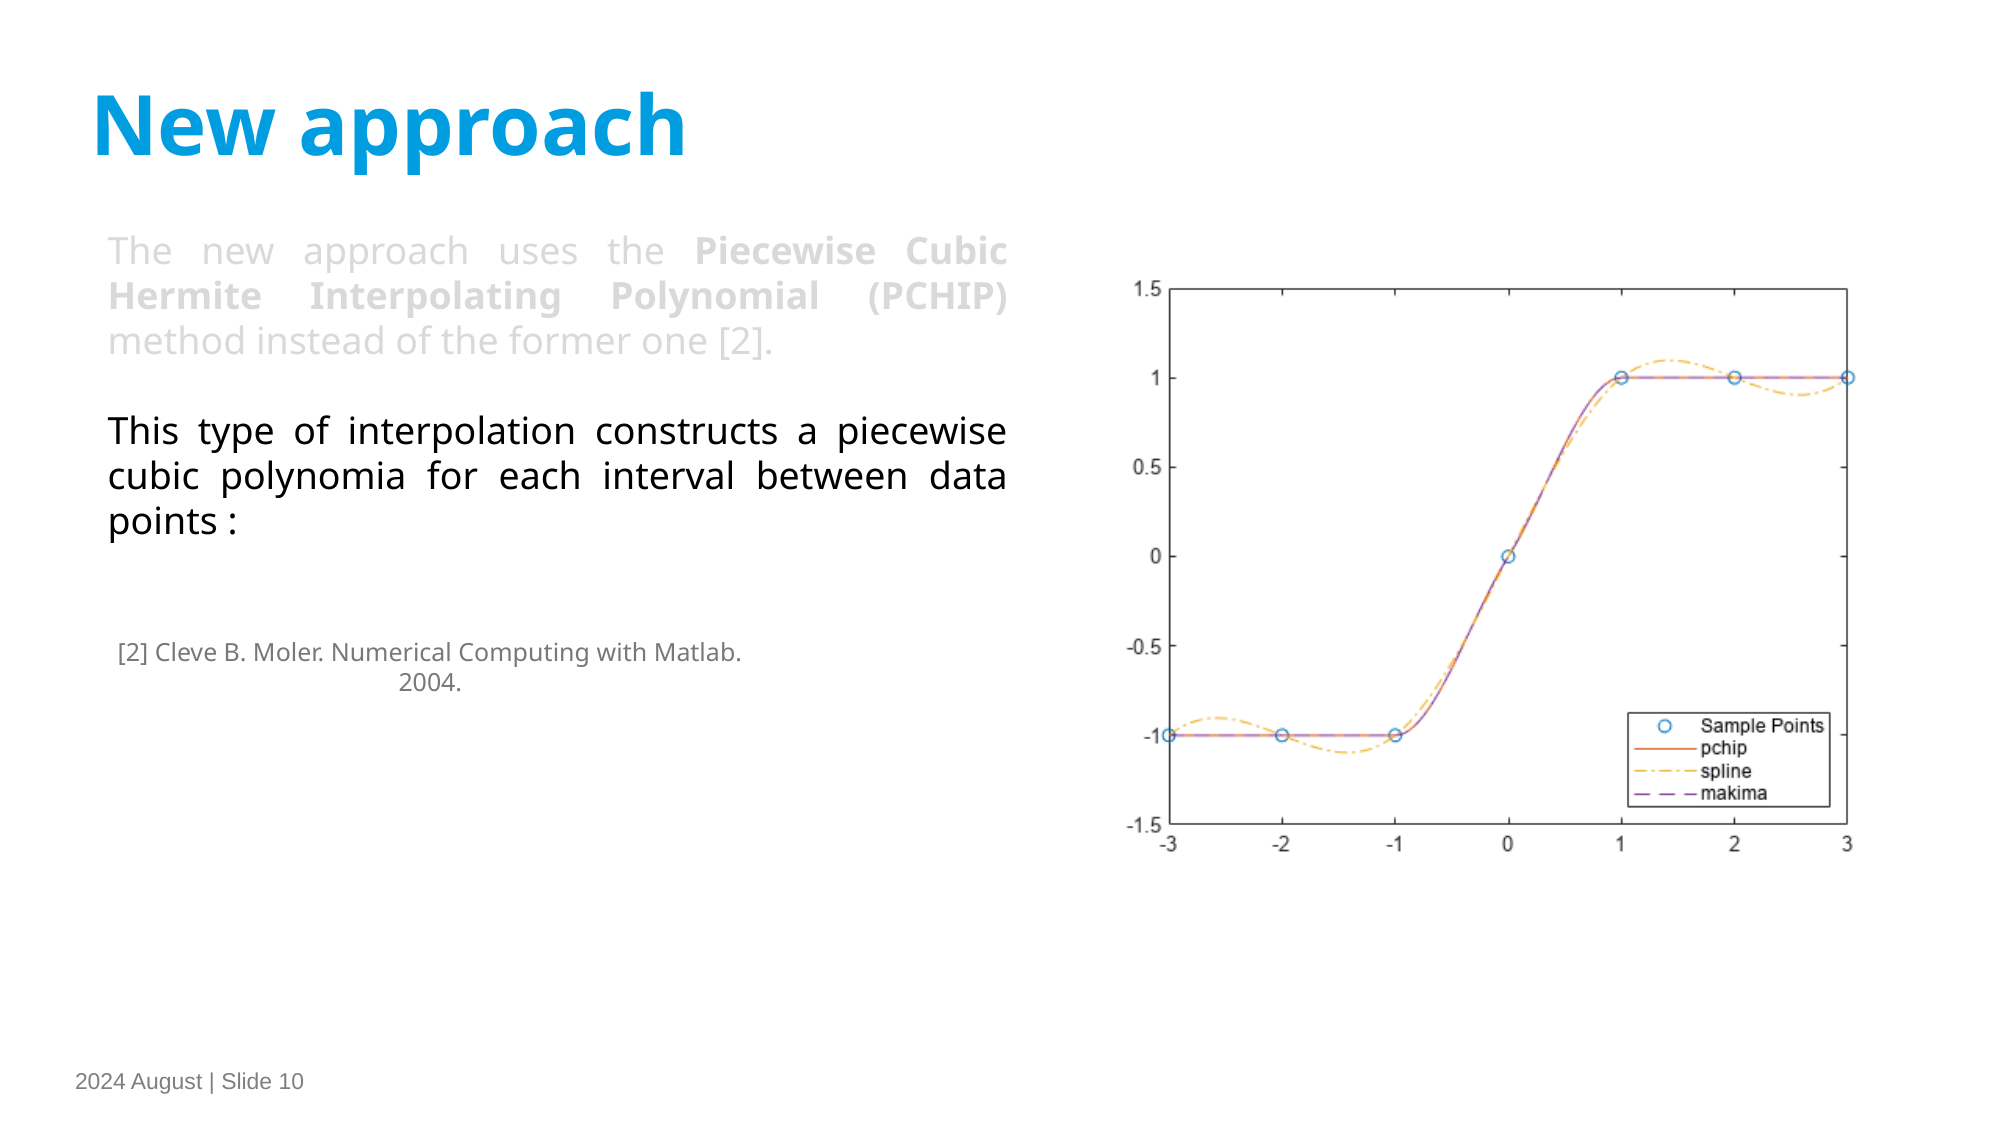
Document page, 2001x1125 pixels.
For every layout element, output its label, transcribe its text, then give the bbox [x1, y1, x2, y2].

text_box 2024 August | Slide 10 [75, 1067, 425, 1101]
footer [2] Cleve B. Moler. Numerical Computing with Matlab. 2004. [93, 636, 768, 696]
text_box New approach [74, 59, 1961, 199]
picture [1055, 239, 1932, 898]
